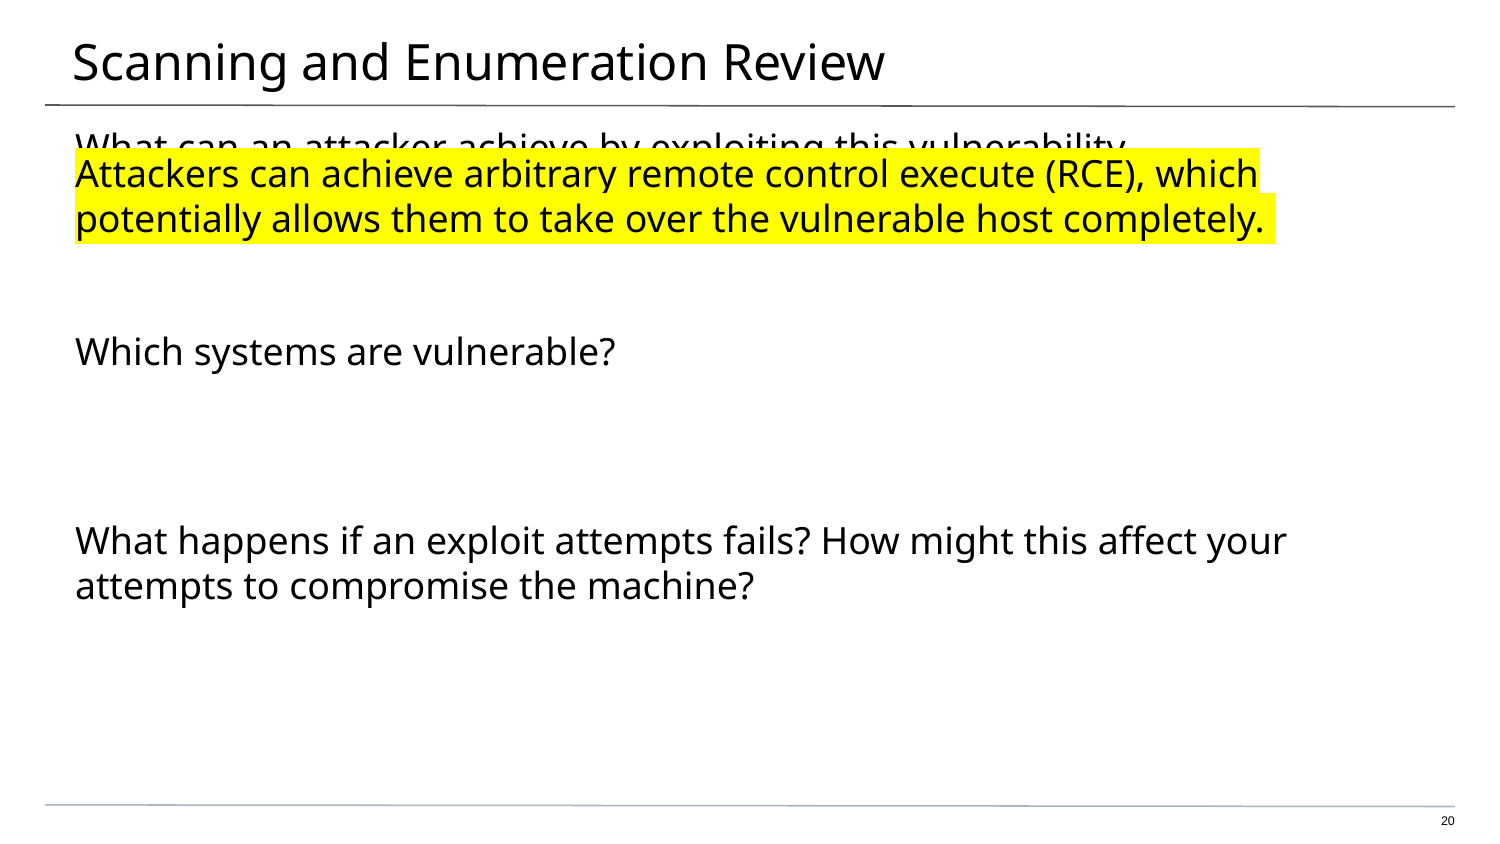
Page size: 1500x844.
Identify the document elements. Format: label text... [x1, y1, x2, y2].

list Attackers can achieve arbitrary remote control execute (RCE), which potentially allows them to take over the vulnerable host completely. [0, 176, 1500, 274]
subtitle What can an attacker achieve by exploiting this vulnerability [0, 109, 1500, 158]
title Scanning and Enumeration Review [0, 0, 1500, 88]
slide_number ‹#› [1412, 813, 1455, 831]
subtitle Which systems are vulnerable? [0, 312, 1500, 361]
subtitle What happens if an exploit attempts fails? How might this affect your attempts to compromise the machine? [0, 502, 1500, 551]
